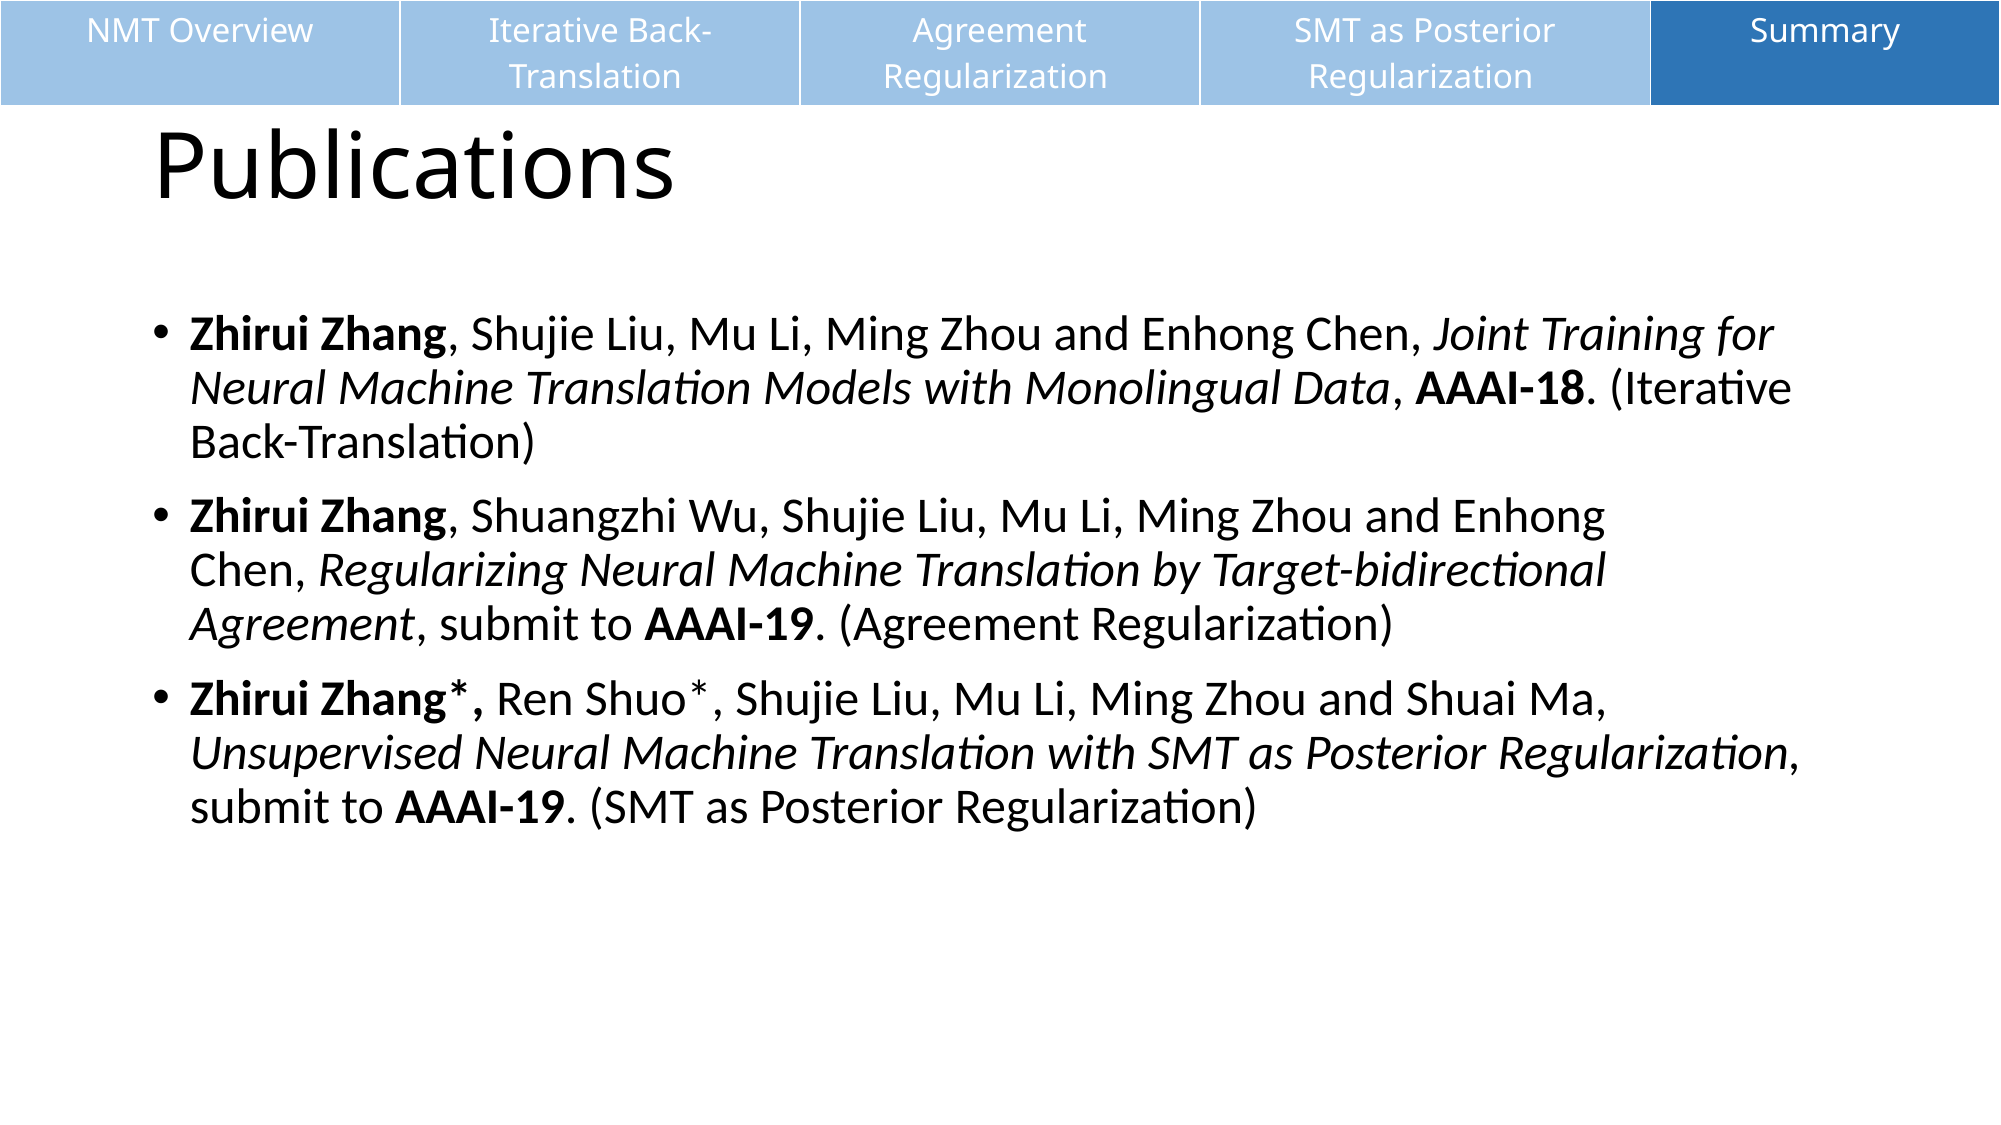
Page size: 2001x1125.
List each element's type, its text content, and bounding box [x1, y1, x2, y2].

table_header SMT as Posterior Regularization [1201, 1, 1650, 105]
list Zhirui Zhang, Shujie Liu, Mu Li, Ming Zhou and Enhong Chen, Joint Training for Neural Machine Translation Models with Monolingual Data, AAAI-18. (Iterative Back-Translation) Zhirui Zhang, Shuangzhi Wu, Shujie Liu, Mu Li, Ming Zhou and Enhong Chen, Regularizing Neural Machine Translation by Target-bidirectional Agreement, submit to AAAI-19. (Agreement Regularization) Zhirui Zhang*, Ren Shuo*, Shujie Liu, Mu Li, Ming Zhou and Shuai Ma, Unsupervised Neural Machine Translation with SMT as Posterior Regularization, submit to AAAI-19. (SMT as Posterior Regularization) [137, 299, 1863, 1014]
table_header Iterative Back-Translation [401, 1, 799, 105]
table_header Agreement Regularization [801, 1, 1199, 105]
table_header Summary [1651, 1, 1999, 105]
table_header NMT Overview [1, 1, 399, 105]
title Publications [137, 106, 1863, 278]
